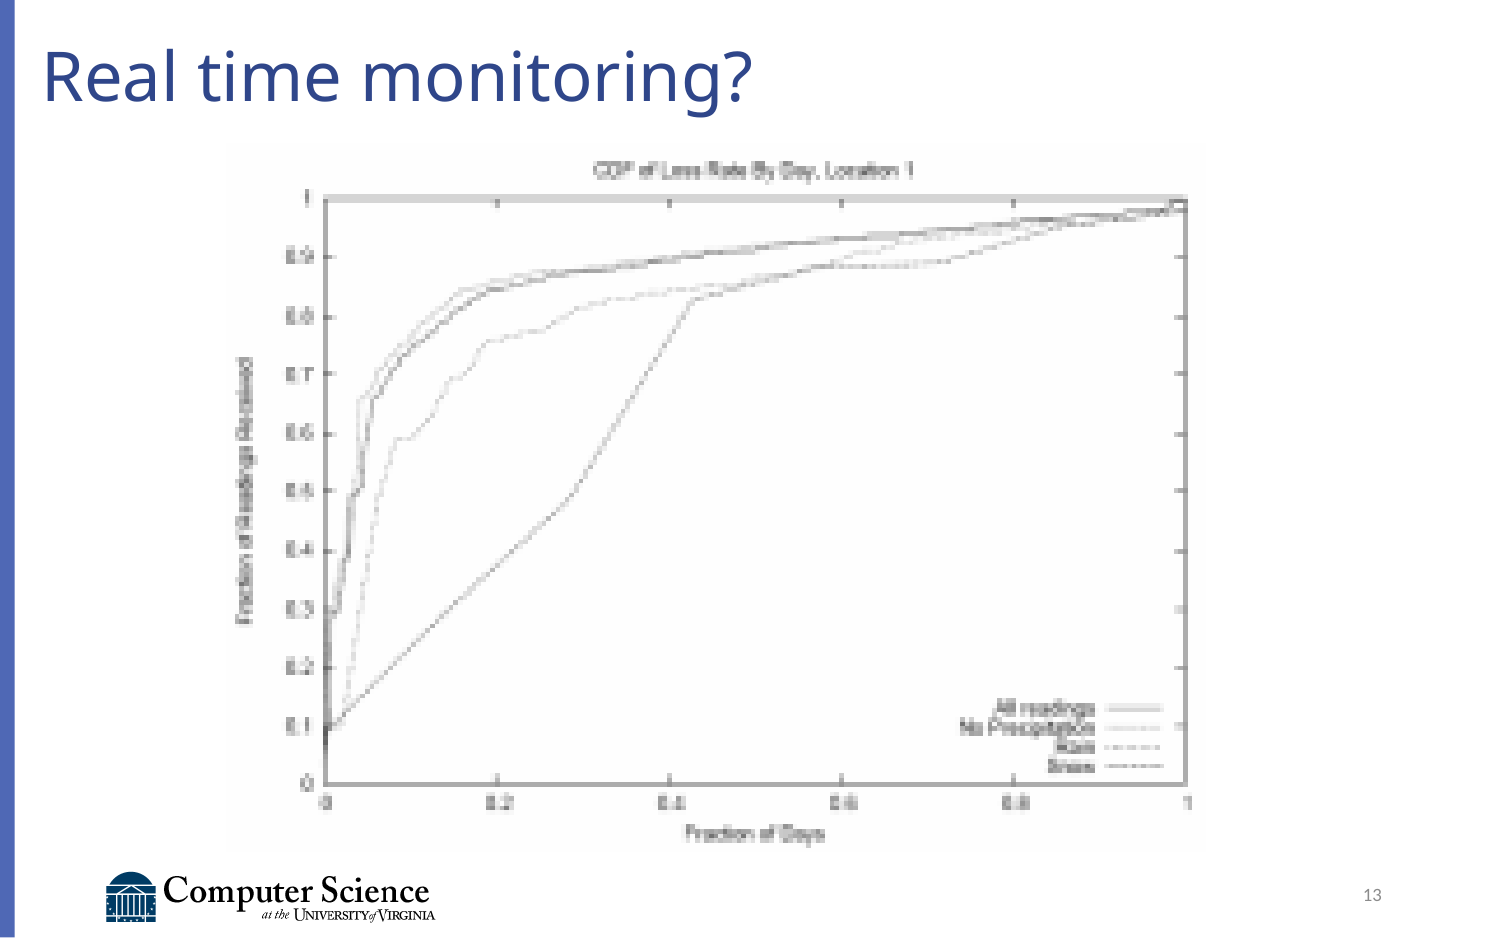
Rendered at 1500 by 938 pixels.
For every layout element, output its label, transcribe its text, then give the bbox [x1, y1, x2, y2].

title Real time monitoring? [26, 14, 1483, 145]
picture [226, 143, 1207, 859]
slide_number 13 [1059, 868, 1397, 919]
picture [103, 870, 441, 923]
